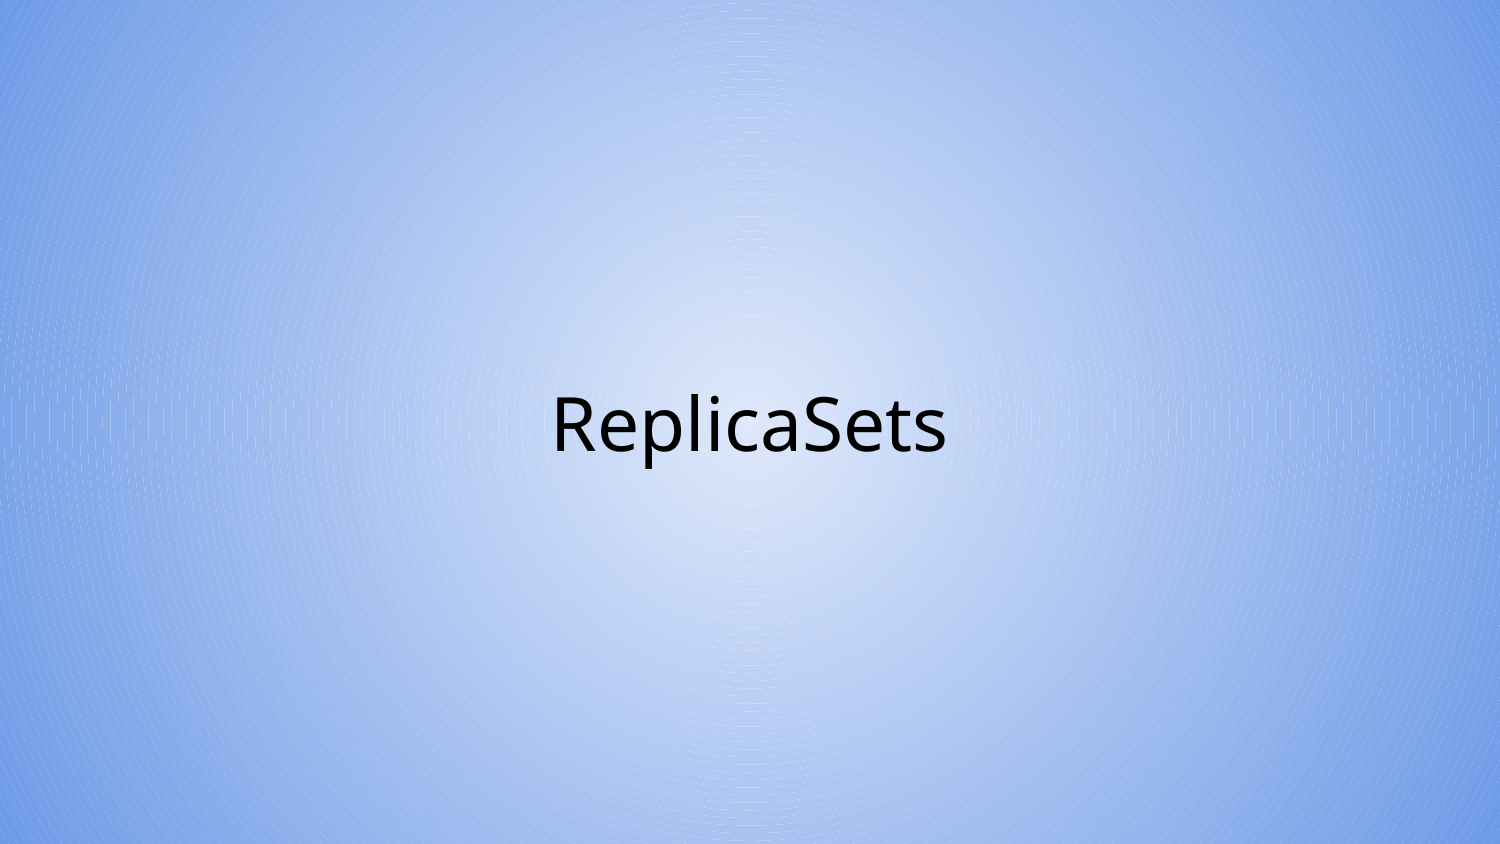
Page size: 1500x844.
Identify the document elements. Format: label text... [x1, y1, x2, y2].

title ReplicaSets [51, 352, 1449, 491]
